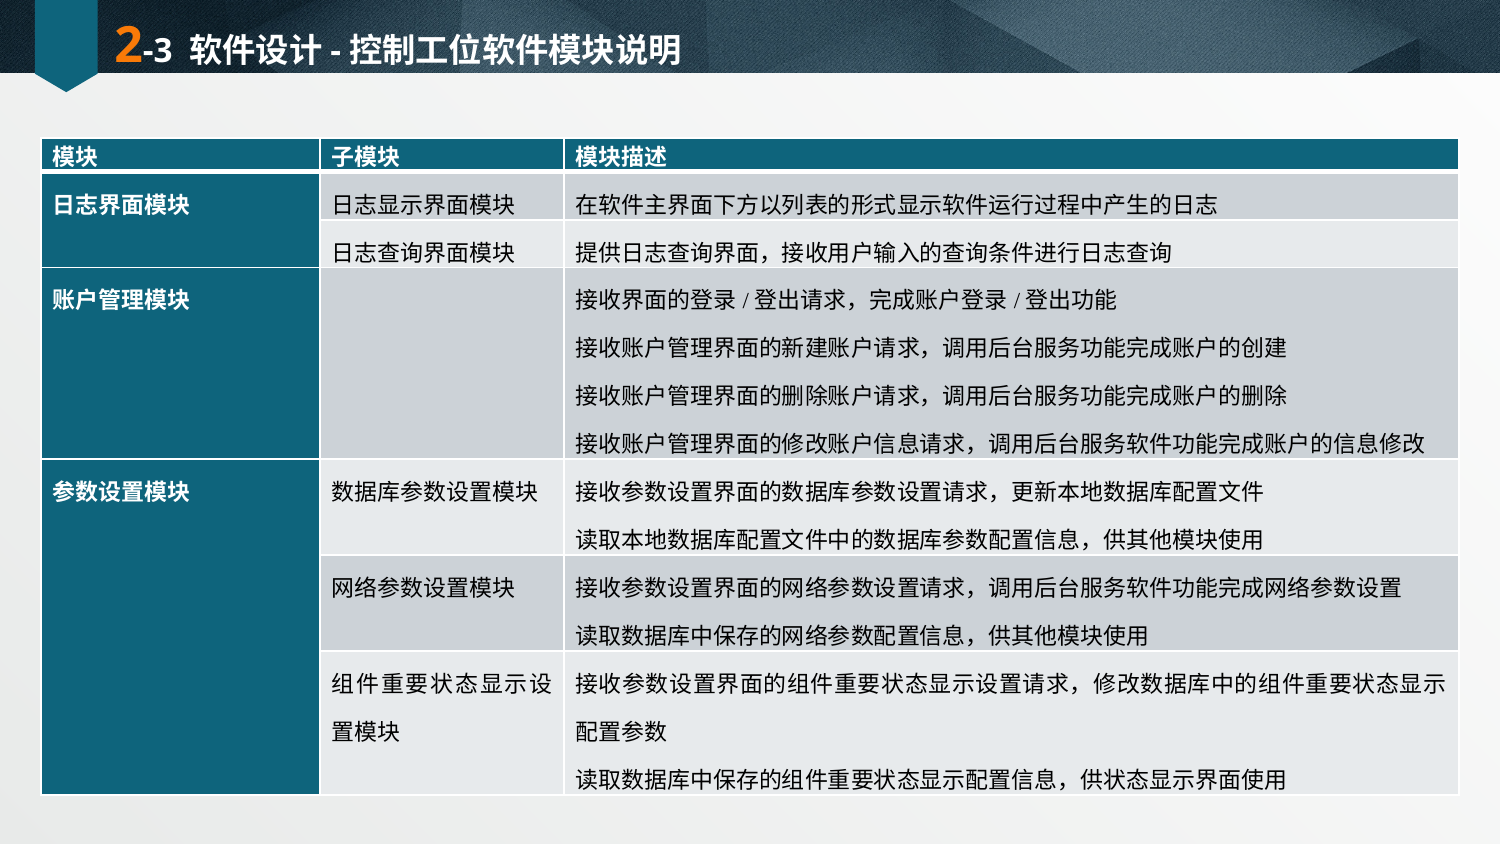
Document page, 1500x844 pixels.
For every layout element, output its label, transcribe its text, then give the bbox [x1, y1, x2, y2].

table_cell 日志显示界面模块 [321, 174, 563, 219]
table_cell 接收参数设置界面的网络参数设置请求，调用后台服务软件功能完成网络参数设置 读取数据库中保存的网络参数配置信息，供其他模块使用 [565, 556, 1458, 650]
picture [98, 0, 1500, 73]
table_cell 提供日志查询界面，接收用户输入的查询条件进行日志查询 [565, 221, 1458, 267]
table_header 模块描述 [565, 139, 1458, 169]
table_cell 接收参数设置界面的数据库参数设置请求，更新本地数据库配置文件 读取本地数据库配置文件中的数据库参数配置信息，供其他模块使用 [565, 460, 1458, 554]
table_cell 接收界面的登录/登出请求，完成账户登录/登出功能 接收账户管理界面的新建账户请求，调用后台服务功能完成账户的创建 接收账户管理界面的删除账户请求，调用后台服务功能完成账户的删除 接收账户管理界面的修改账户信息请求，调用后台服务软件功能完成账户的信息修改 [565, 268, 1458, 458]
table_cell 接收参数设置界面的组件重要状态显示设置请求，修改数据库中的组件重要状态显示配置参数 读取数据库中保存的组件重要状态显示配置信息，供状态显示界面使用 [565, 652, 1458, 794]
title 2-3 软件设计-控制工位软件模块说明 [99, 20, 703, 66]
table_cell 日志查询界面模块 [321, 221, 563, 267]
table_header 子模块 [321, 139, 563, 169]
table_cell 账户管理模块 [42, 268, 319, 458]
table_cell 组件重要状态显示设置模块 [321, 652, 563, 794]
table_cell 参数设置模块 [42, 460, 319, 794]
table_cell [321, 268, 563, 458]
table_cell 日志界面模块 [42, 174, 319, 267]
picture [0, 0, 34, 73]
table_cell 在软件主界面下方以列表的形式显示软件运行过程中产生的日志 [565, 174, 1458, 219]
table_cell 网络参数设置模块 [321, 556, 563, 650]
table_header 模块 [42, 139, 319, 169]
table_cell 数据库参数设置模块 [321, 460, 563, 554]
